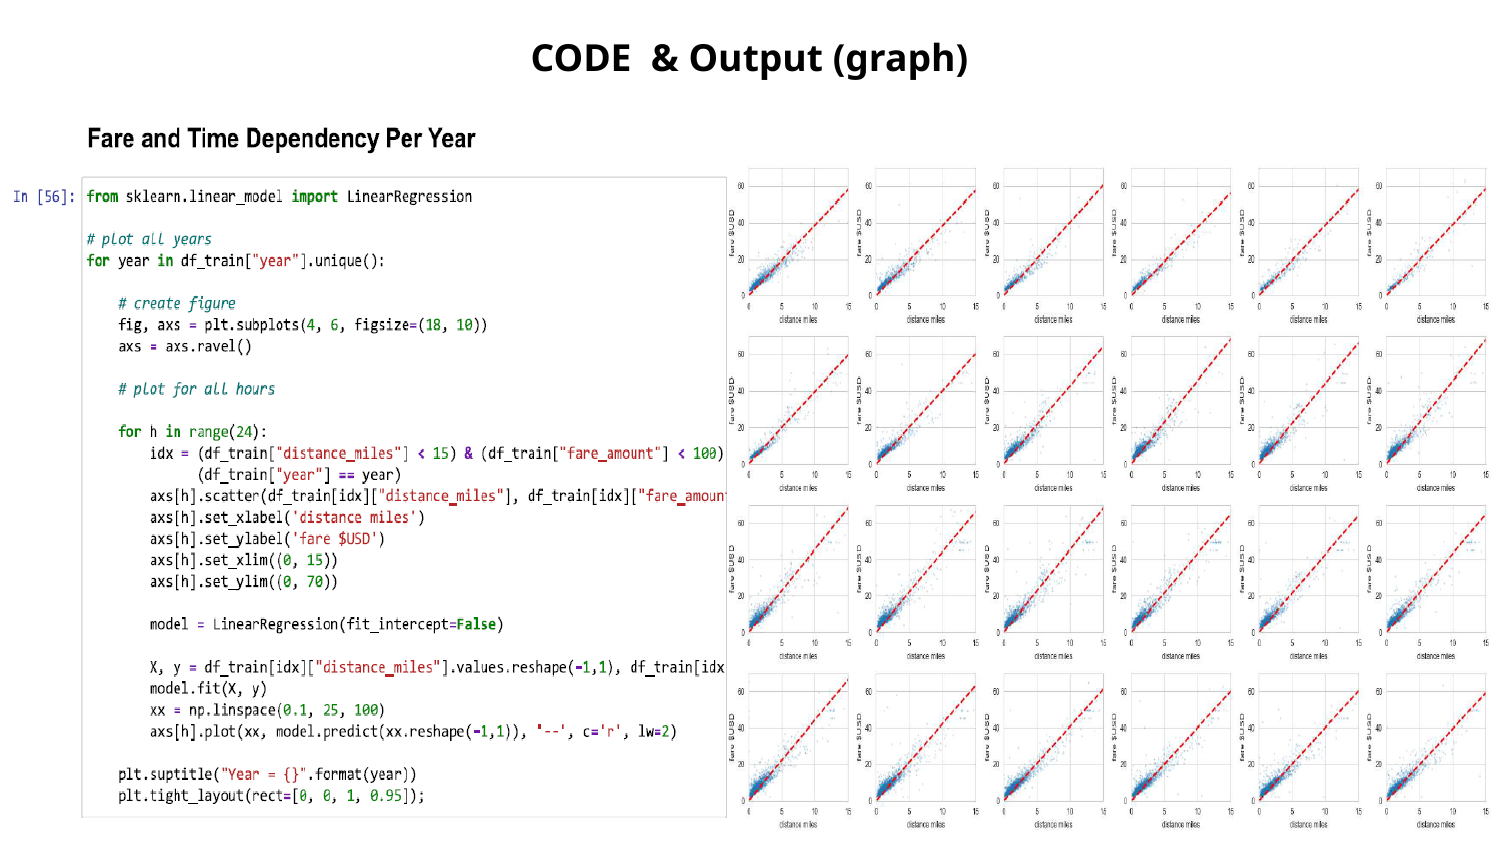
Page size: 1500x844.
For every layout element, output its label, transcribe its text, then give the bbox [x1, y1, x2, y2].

title CODE & Output (graph) [75, 19, 1425, 95]
picture [0, 117, 1500, 844]
